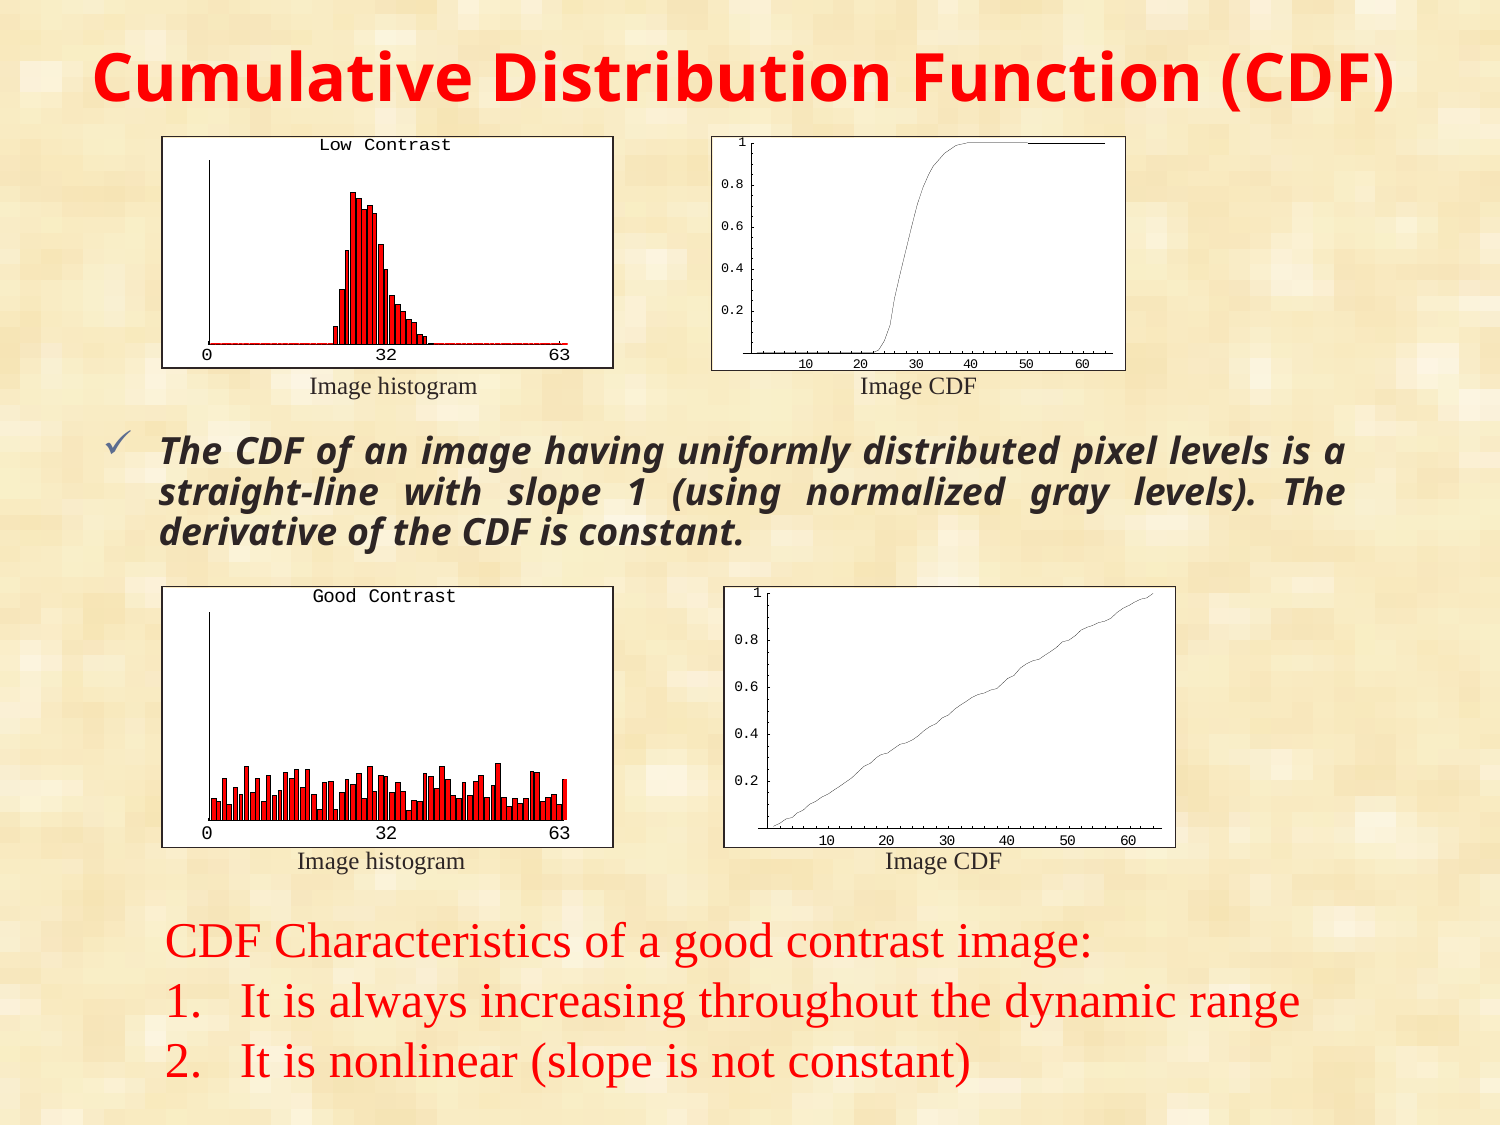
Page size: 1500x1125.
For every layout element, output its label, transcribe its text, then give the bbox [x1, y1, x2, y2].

picture [0, 0, 1500, 1125]
text_box CDF Characteristics of a good contrast image: It is always increasing throughout the dynamic range It is nonlinear (slope is not constant) [150, 899, 1450, 1095]
list The CDF of an image having uniformly distributed pixel levels is a straight-line with slope 1 (using normalized gray levels). The derivative of the CDF is constant. [87, 425, 1363, 575]
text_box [162, 137, 613, 408]
text_box Cumulative Distribution Function (CDF) [37, 37, 1450, 113]
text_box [724, 587, 1175, 883]
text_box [712, 137, 1125, 408]
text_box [162, 587, 613, 883]
